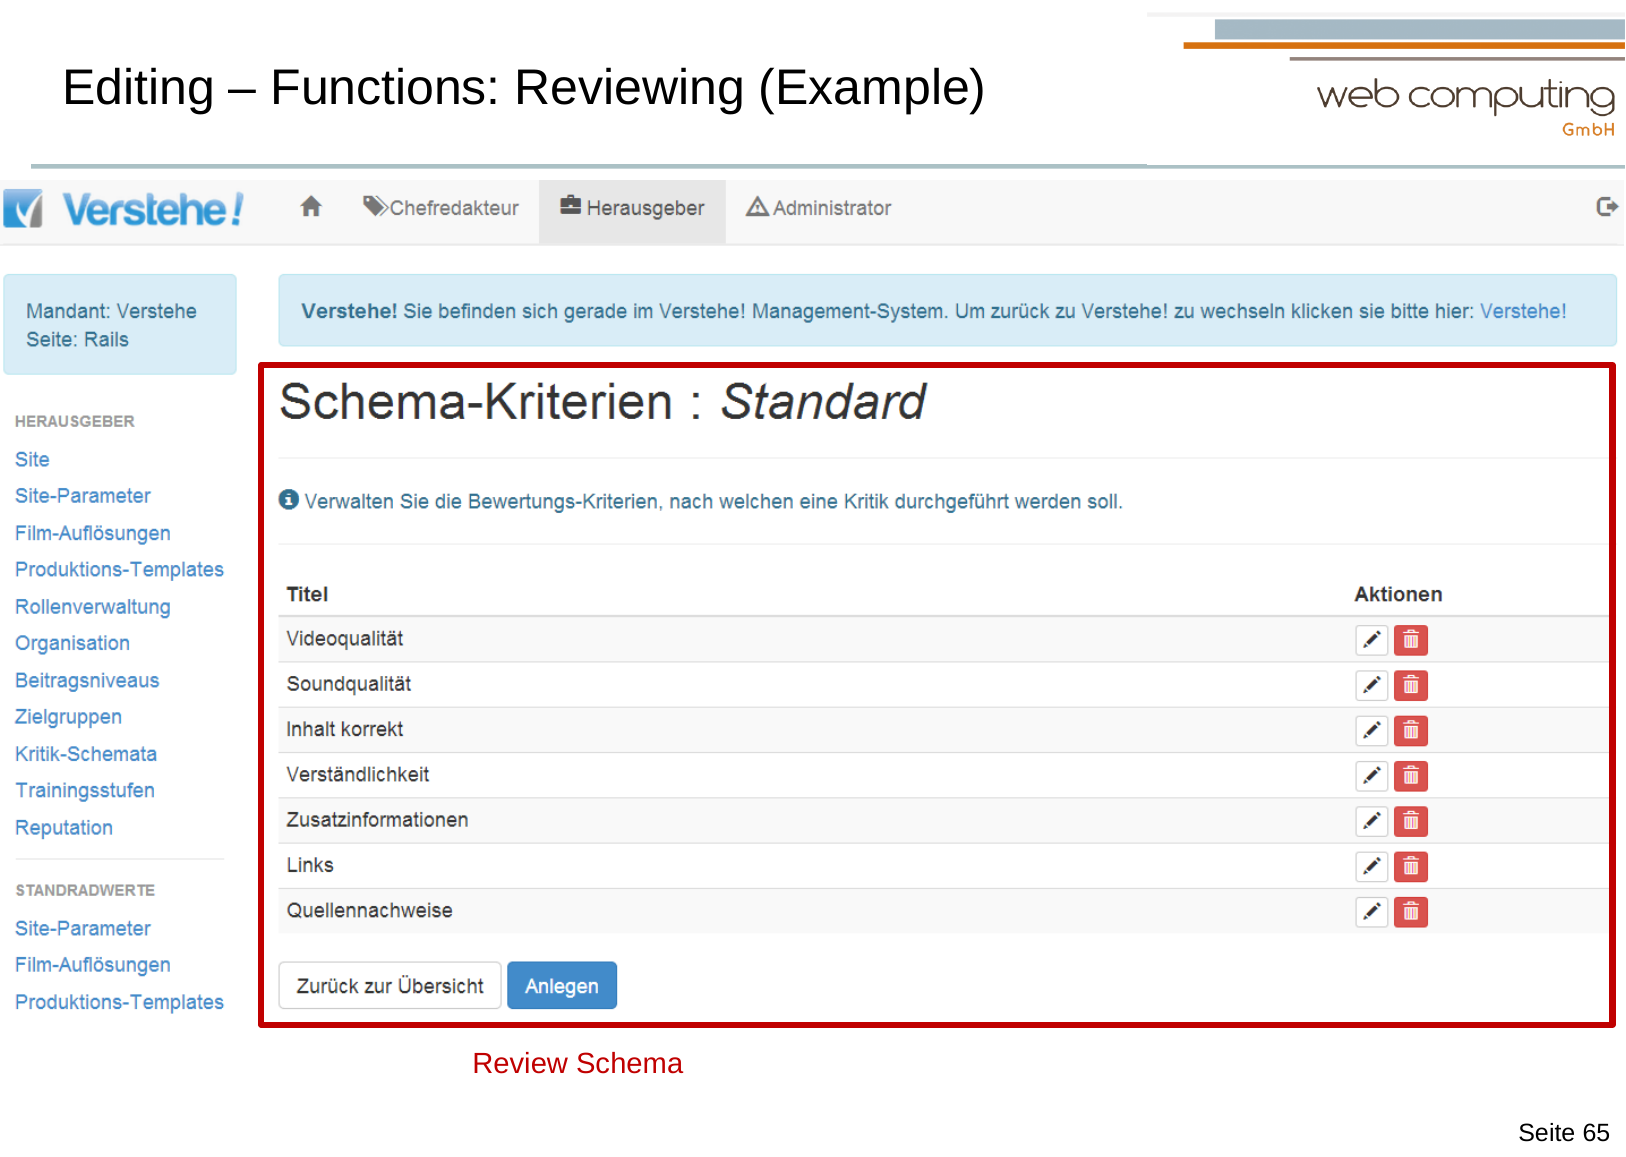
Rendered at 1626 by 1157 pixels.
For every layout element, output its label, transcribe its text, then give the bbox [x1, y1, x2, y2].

text_box Review Schema [457, 1037, 699, 1087]
slide_number Seite 65 [1427, 1108, 1625, 1157]
picture [1147, 5, 1625, 165]
picture [0, 179, 1624, 1026]
title Editing – Functions: Reviewing (Example) [47, 26, 1148, 143]
